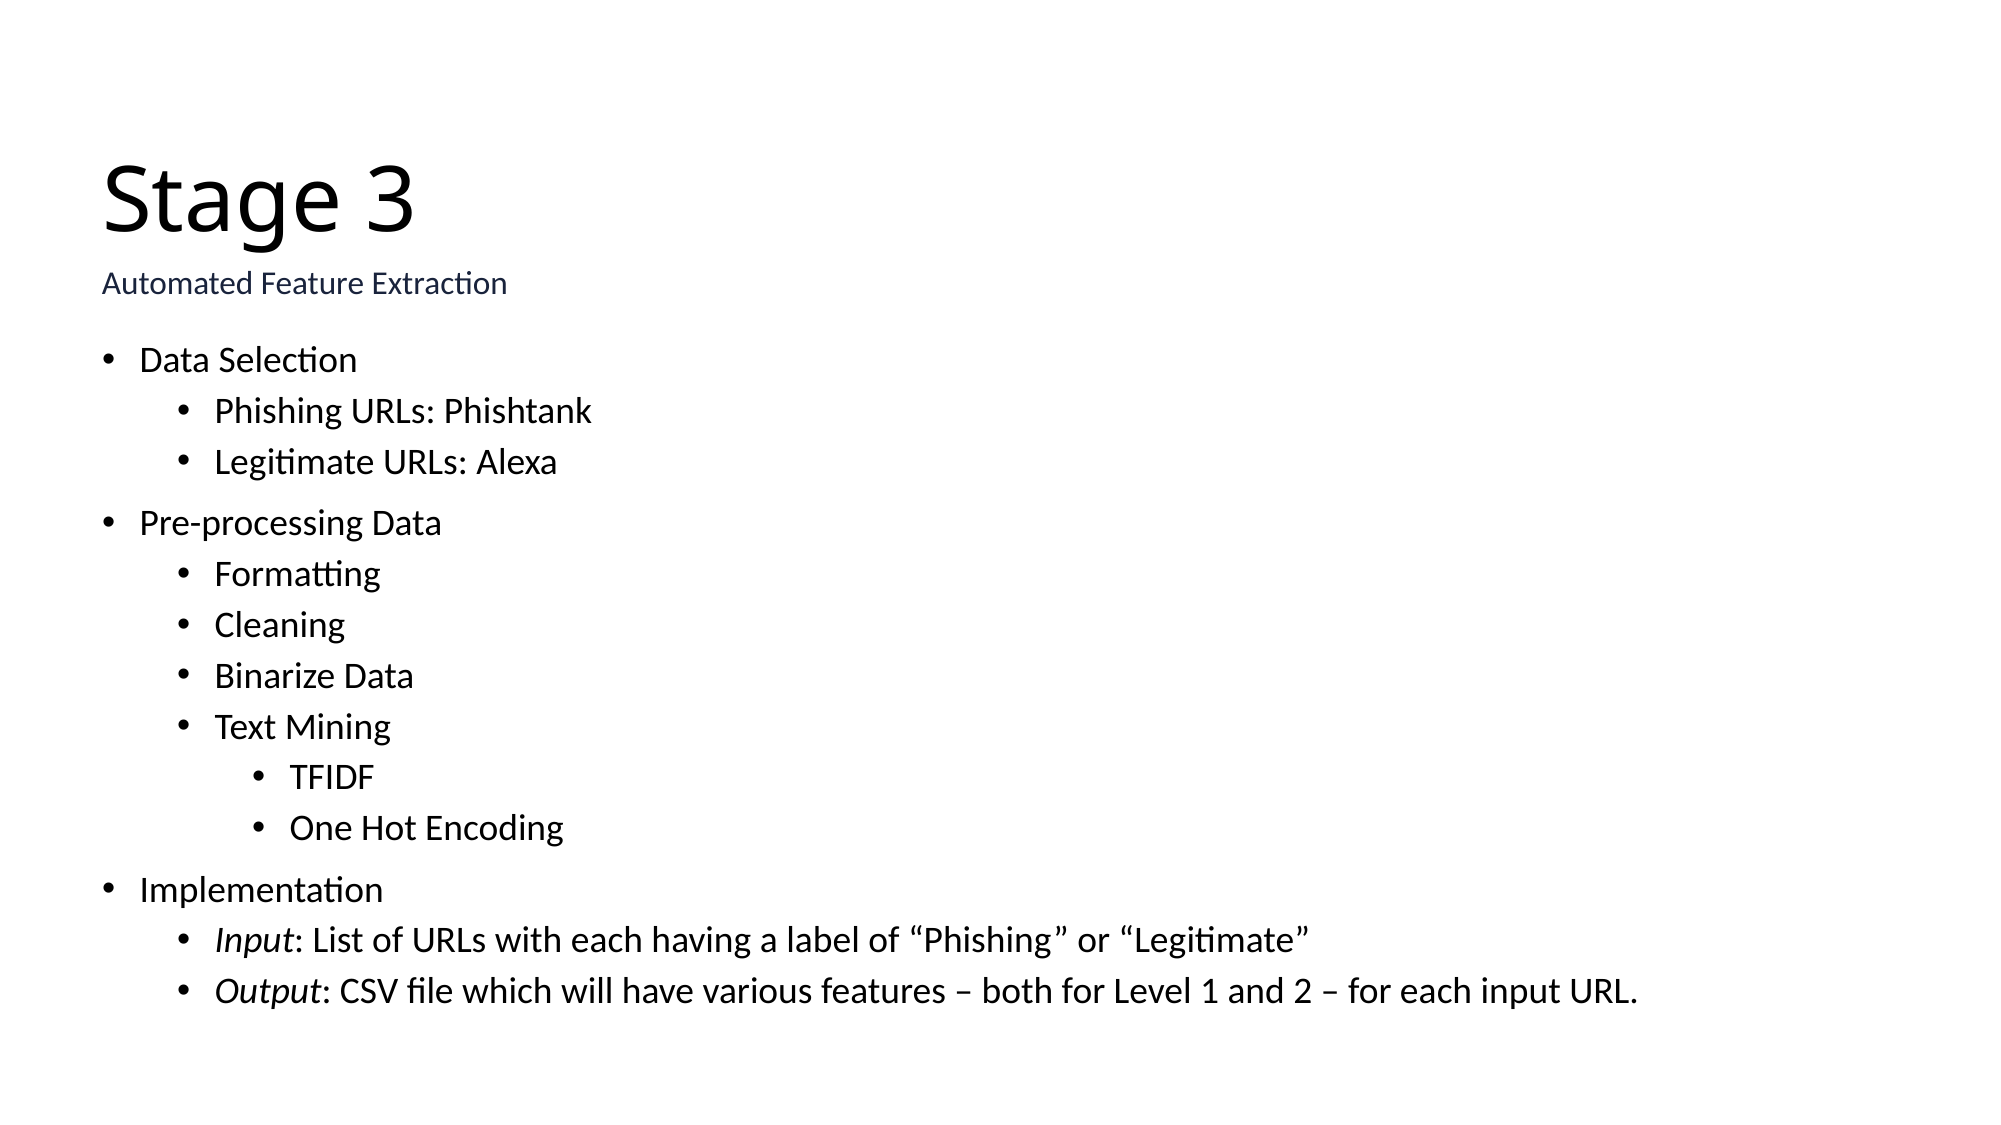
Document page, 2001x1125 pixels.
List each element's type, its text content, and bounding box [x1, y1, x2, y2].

title Stage 3 [86, 145, 1910, 258]
subtitle Automated Feature Extraction [86, 258, 1910, 318]
list Data Selection Phishing URLs: Phishtank Legitimate URLs: Alexa Pre-processing Data Formatting Cleaning Binarize Data Text Mining TFIDF One Hot Encoding Implementation Input: List of URLs with each having a label of “Phishing” or “Legitimate” Output: CSV file which will have various features – both for Level 1 and 2 – for each input URL. [86, 332, 1910, 1047]
